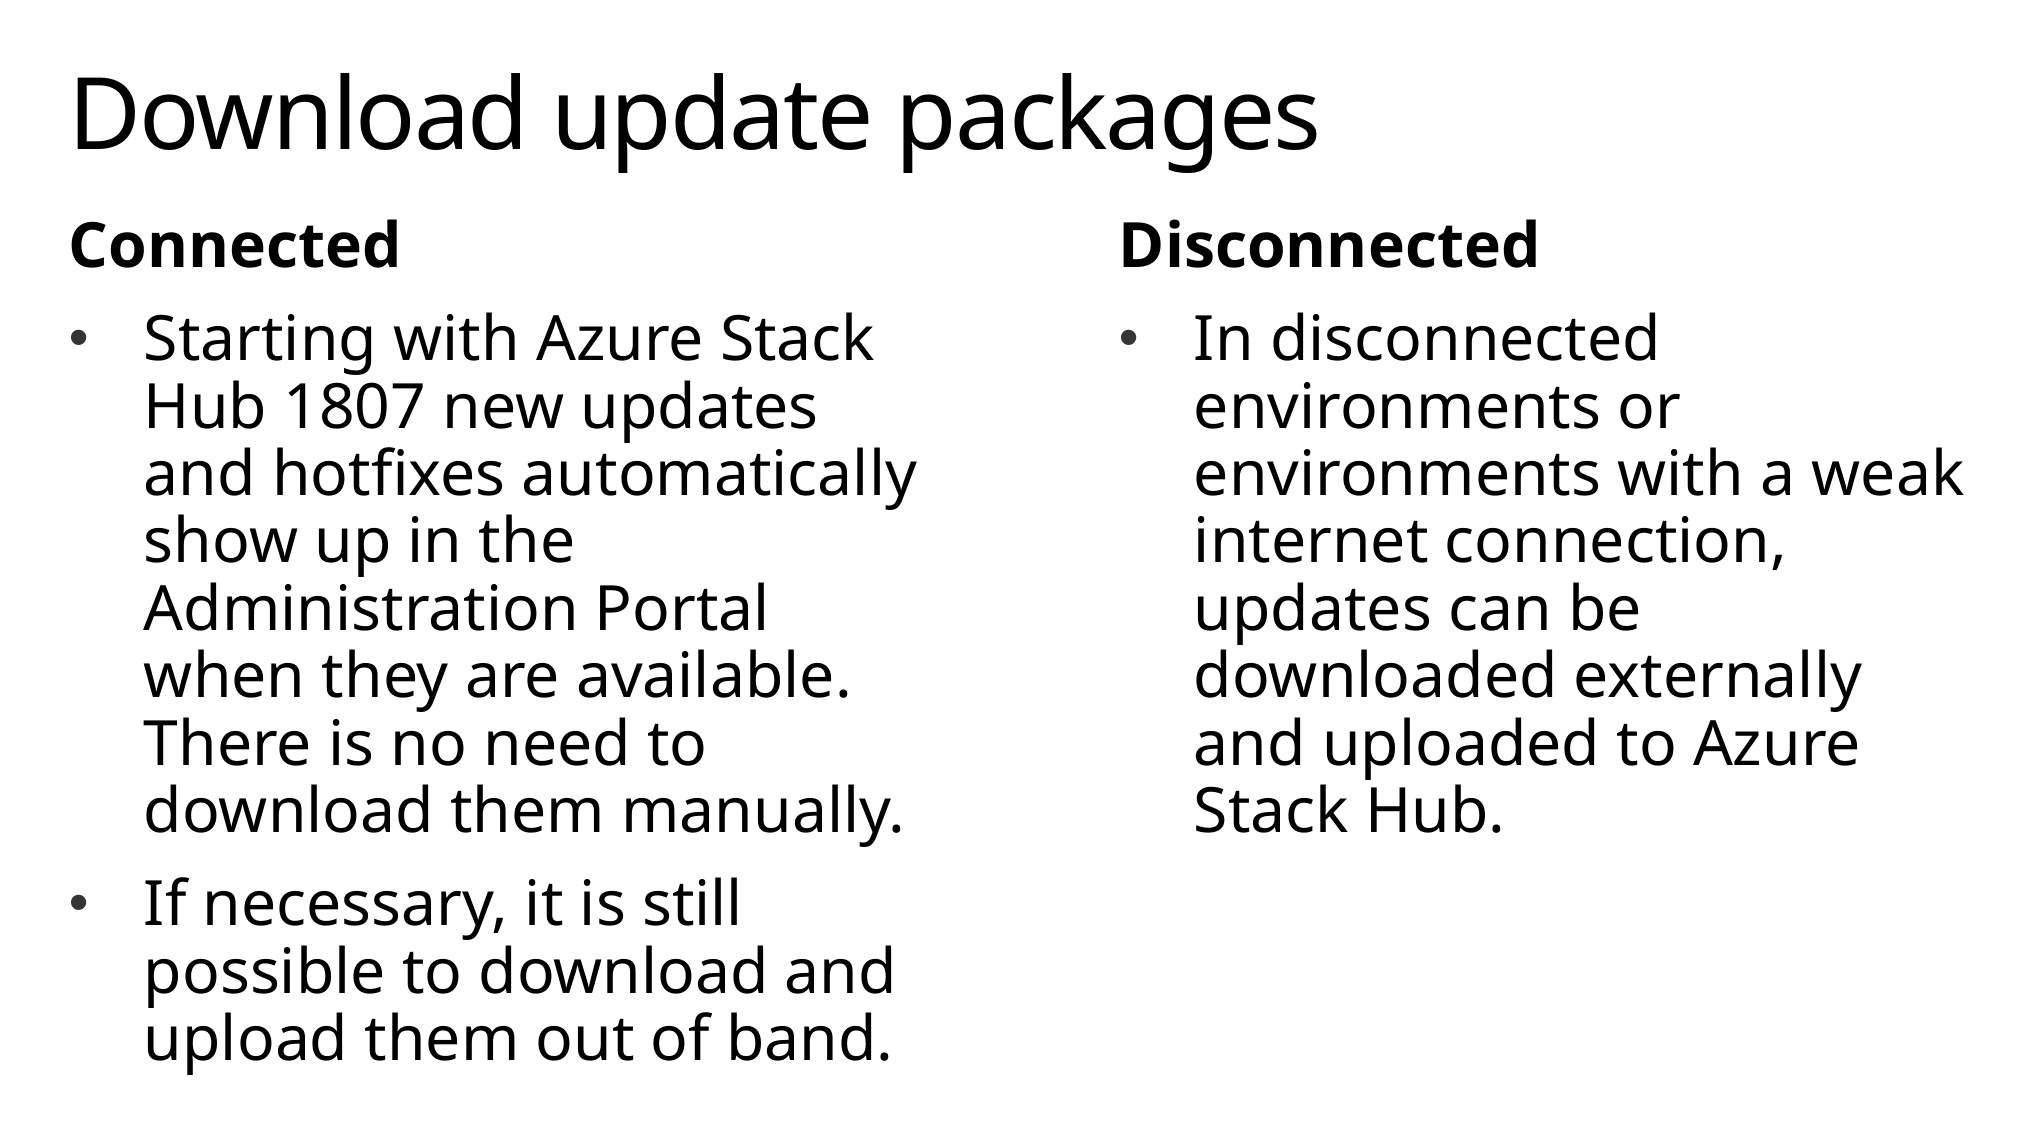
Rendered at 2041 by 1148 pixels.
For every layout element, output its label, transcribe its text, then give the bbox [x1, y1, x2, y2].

title Download update packages [45, 48, 1996, 199]
list Disconnected In disconnected environments or environments with a weak internet connection, updates can be downloaded externally and uploaded to Azure Stack Hub. [1095, 198, 1996, 800]
list Connected Starting with Azure Stack Hub 1807 new updates and hotfixes automatically show up in the Administration Portal when they are available. There is no need to download them manually. If necessary, it is still possible to download and upload them out of band. [45, 198, 946, 1030]
